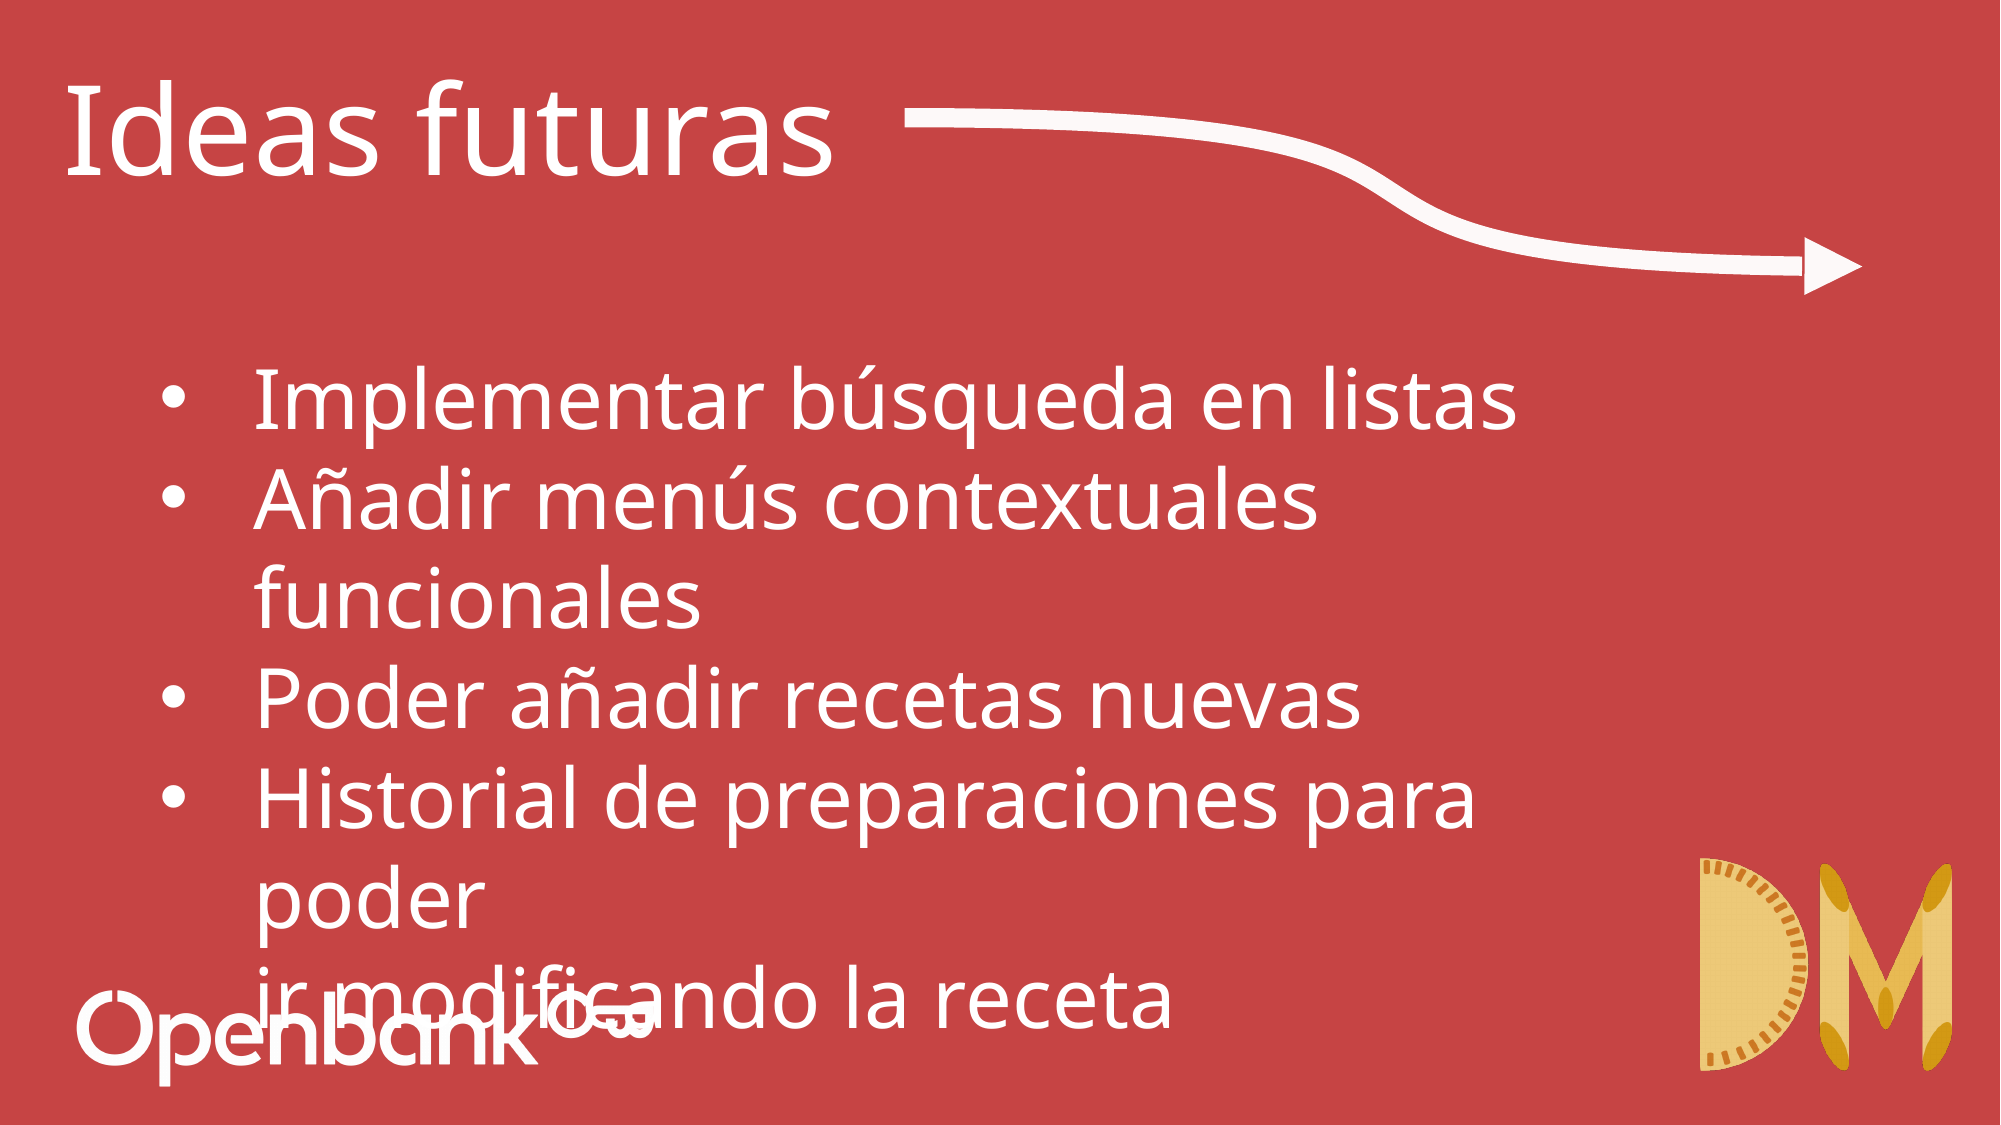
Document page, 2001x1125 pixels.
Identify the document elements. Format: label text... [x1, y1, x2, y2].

title Ideas futuras [48, 3, 1473, 267]
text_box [904, 117, 1863, 267]
text_box Implementar búsqueda en listas Añadir menús contextuales funcionales Poder añadir recetas nuevas Historial de preparaciones para poder ir modificando la receta [144, 338, 1749, 1053]
picture [48, 930, 679, 1103]
picture [1699, 858, 1952, 1071]
